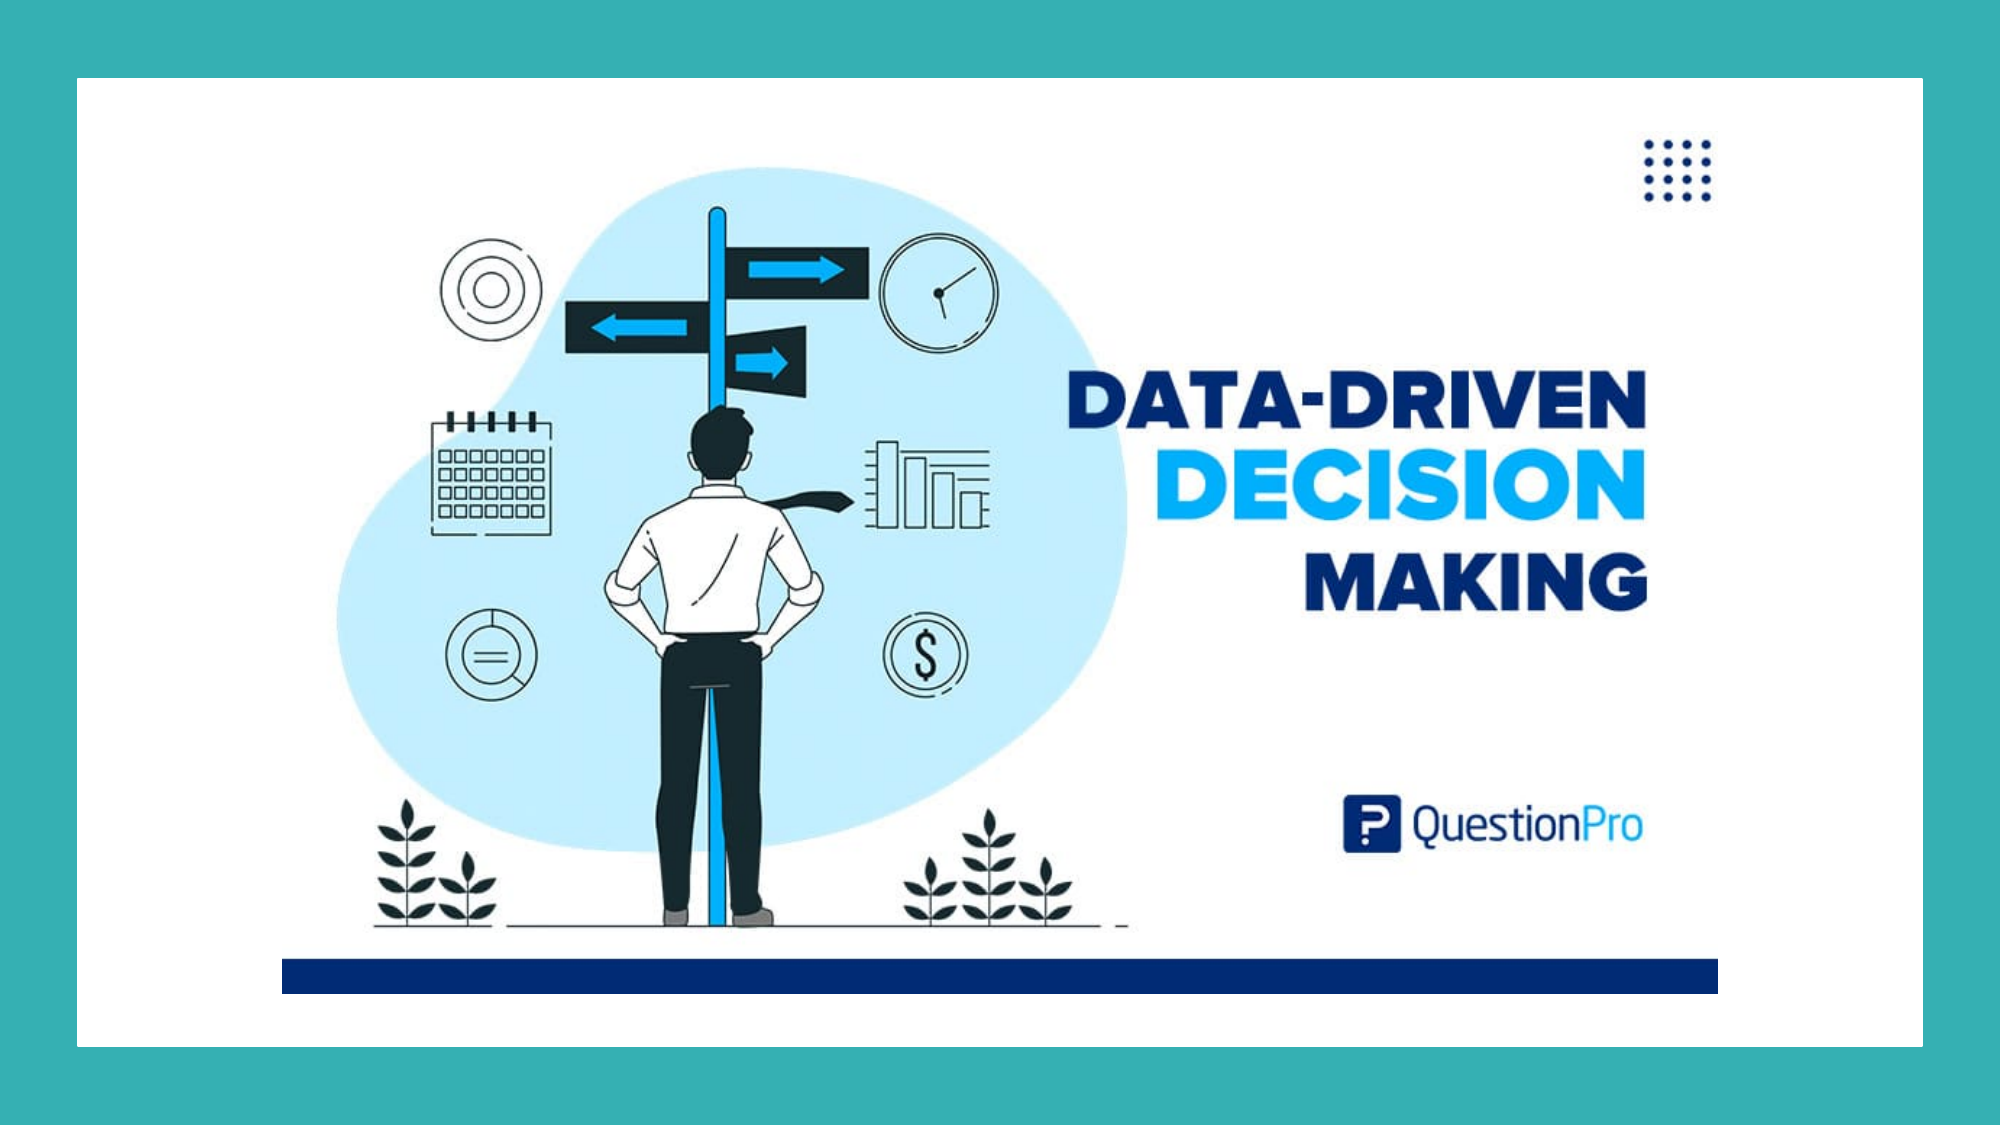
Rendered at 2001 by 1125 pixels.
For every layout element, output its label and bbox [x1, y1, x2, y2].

text_box [77, 78, 1923, 1047]
list [281, 131, 1718, 994]
text_box [0, 0, 2000, 1125]
